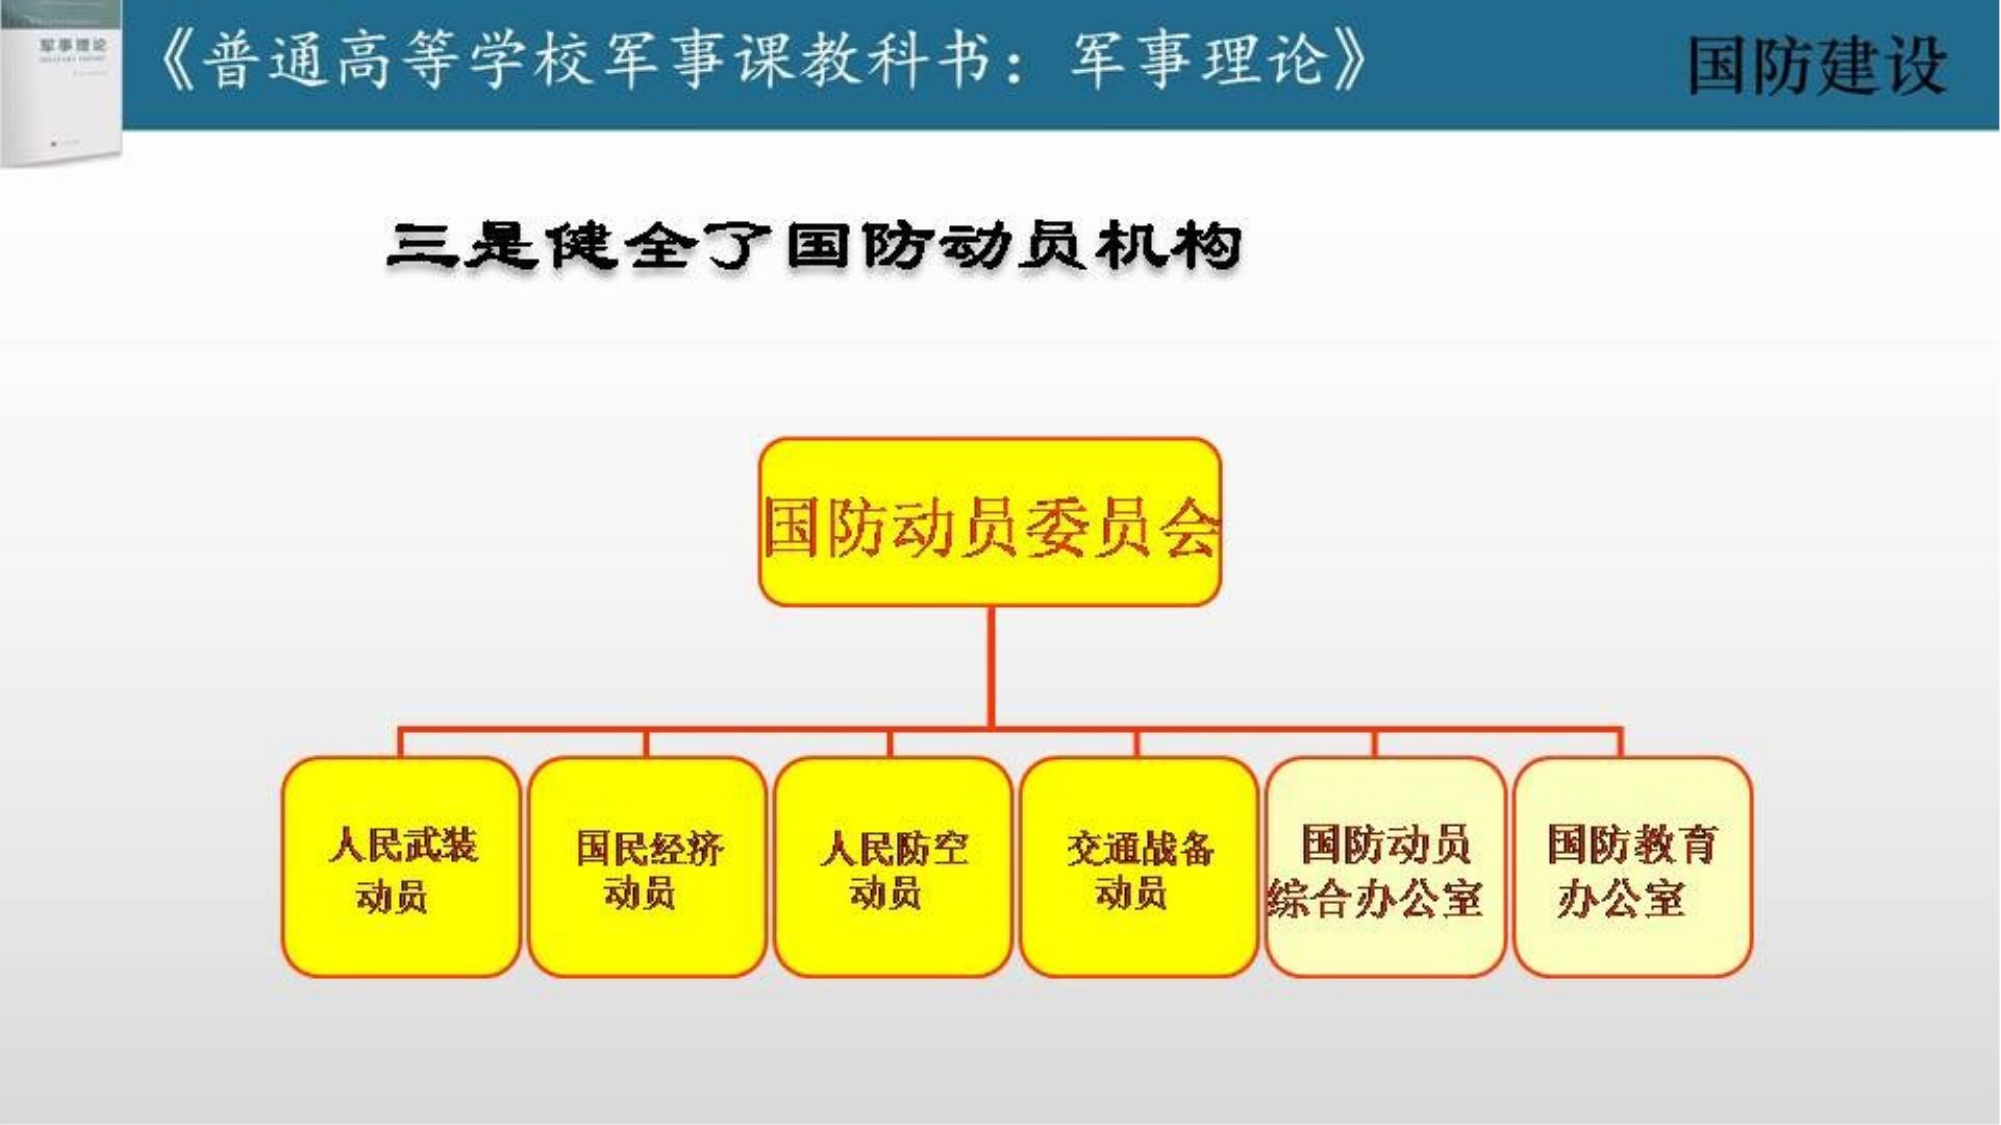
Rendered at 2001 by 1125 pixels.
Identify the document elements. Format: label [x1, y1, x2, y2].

text_box [0, 0, 2000, 1125]
